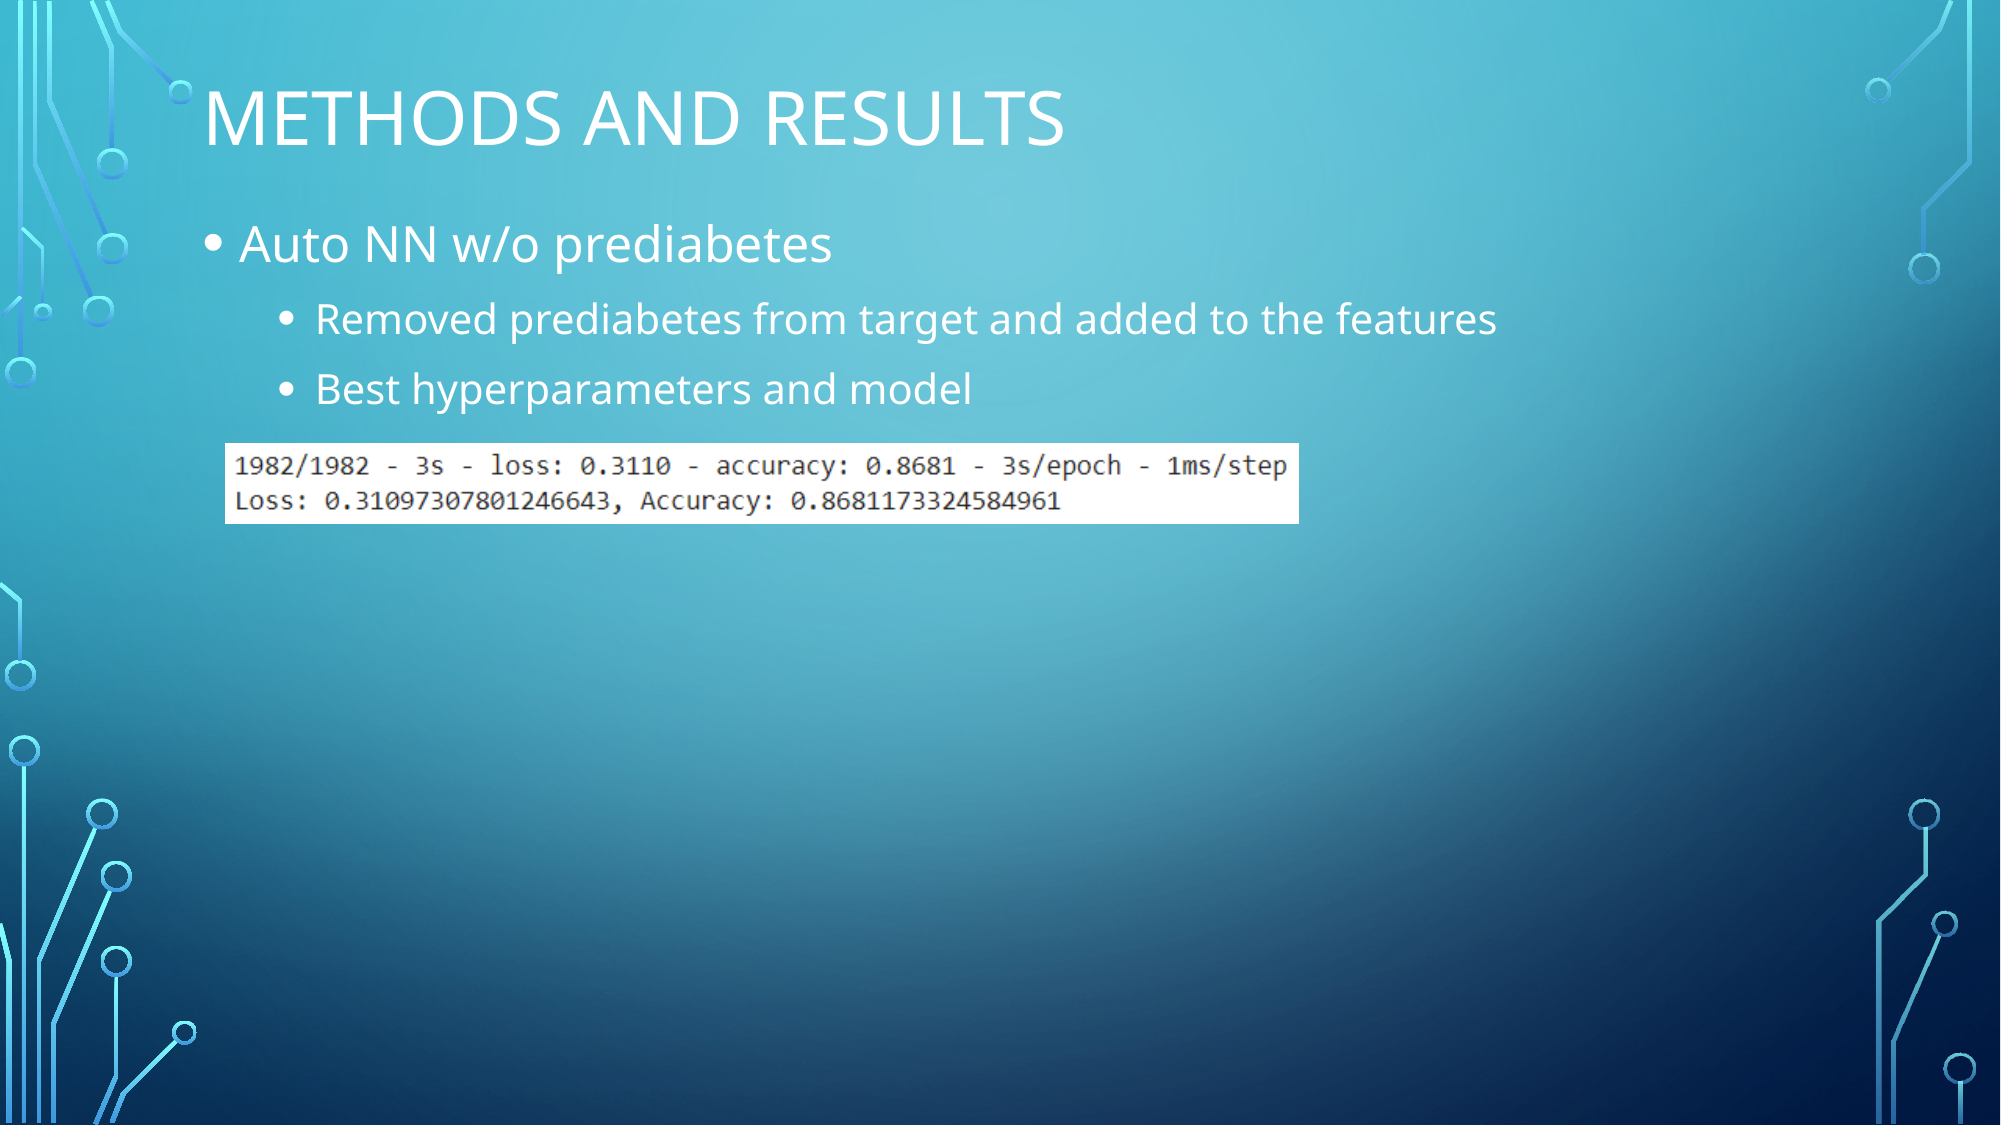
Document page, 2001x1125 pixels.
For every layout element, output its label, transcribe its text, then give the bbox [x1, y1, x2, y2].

list Auto NN w/o prediabetes Removed prediabetes from target and added to the features Best hyperparameters and model [187, 192, 1813, 774]
picture [224, 443, 1299, 524]
title METHODS And results [187, 0, 1813, 192]
